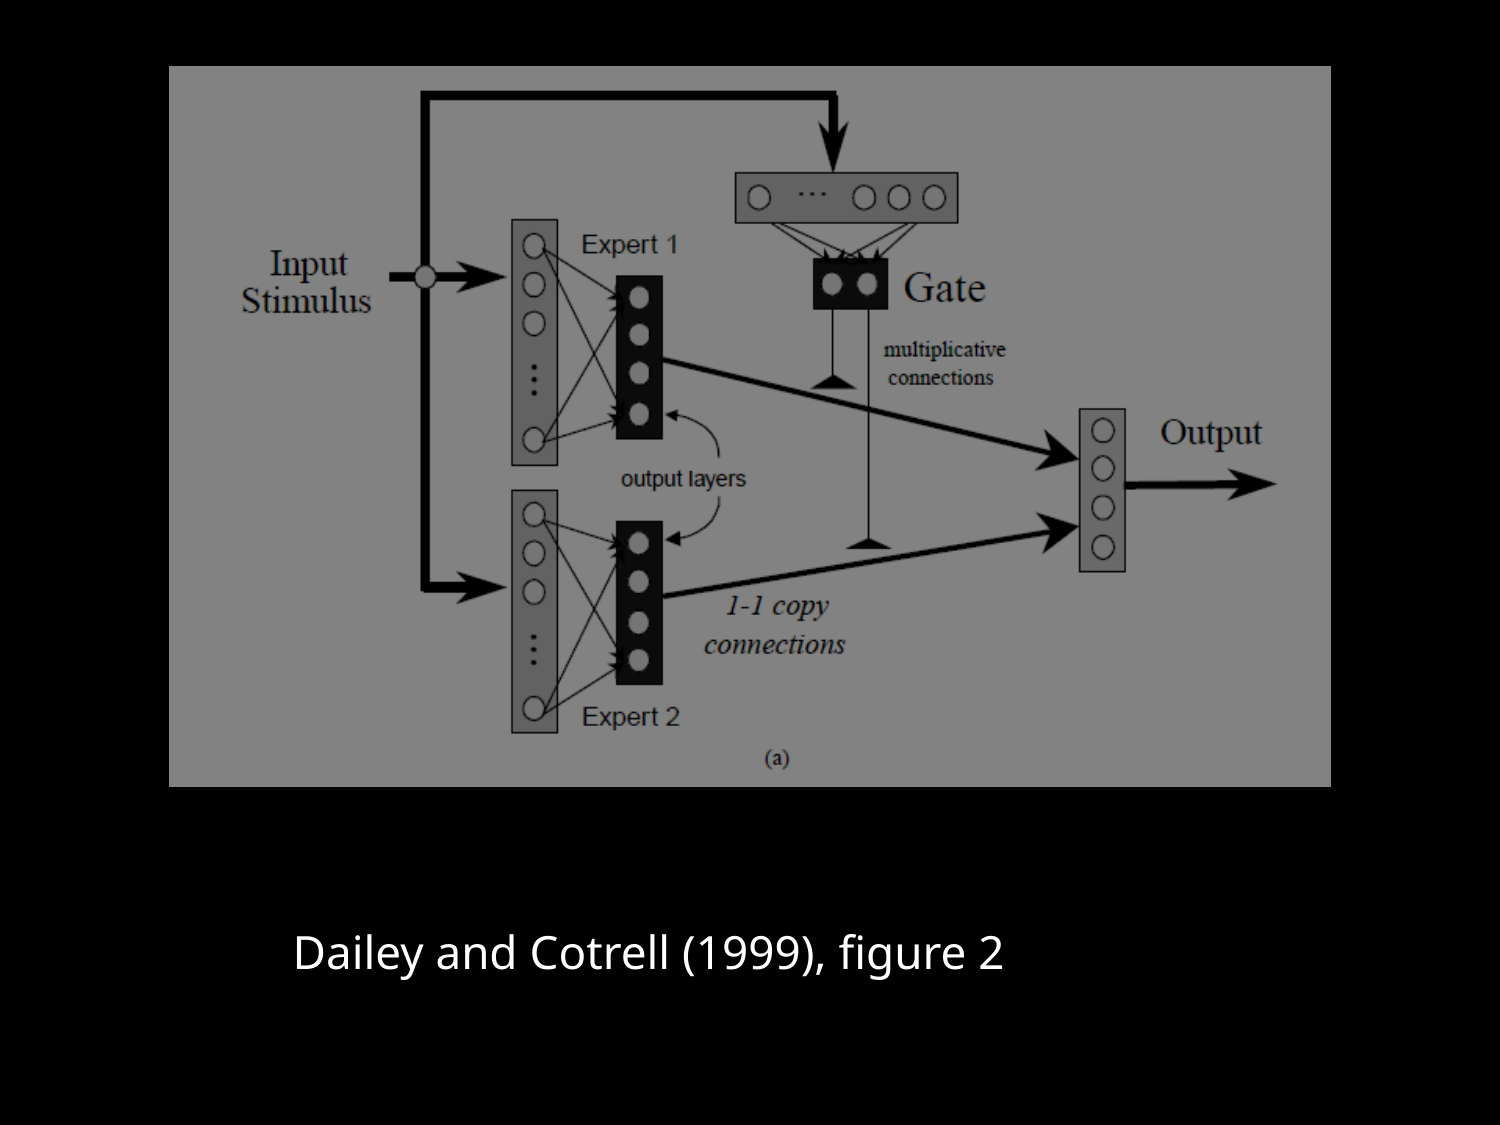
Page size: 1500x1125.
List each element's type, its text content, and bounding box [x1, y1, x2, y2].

picture [169, 66, 1331, 787]
text_box Dailey and Cotrell (1999), figure 2 [278, 916, 1222, 987]
